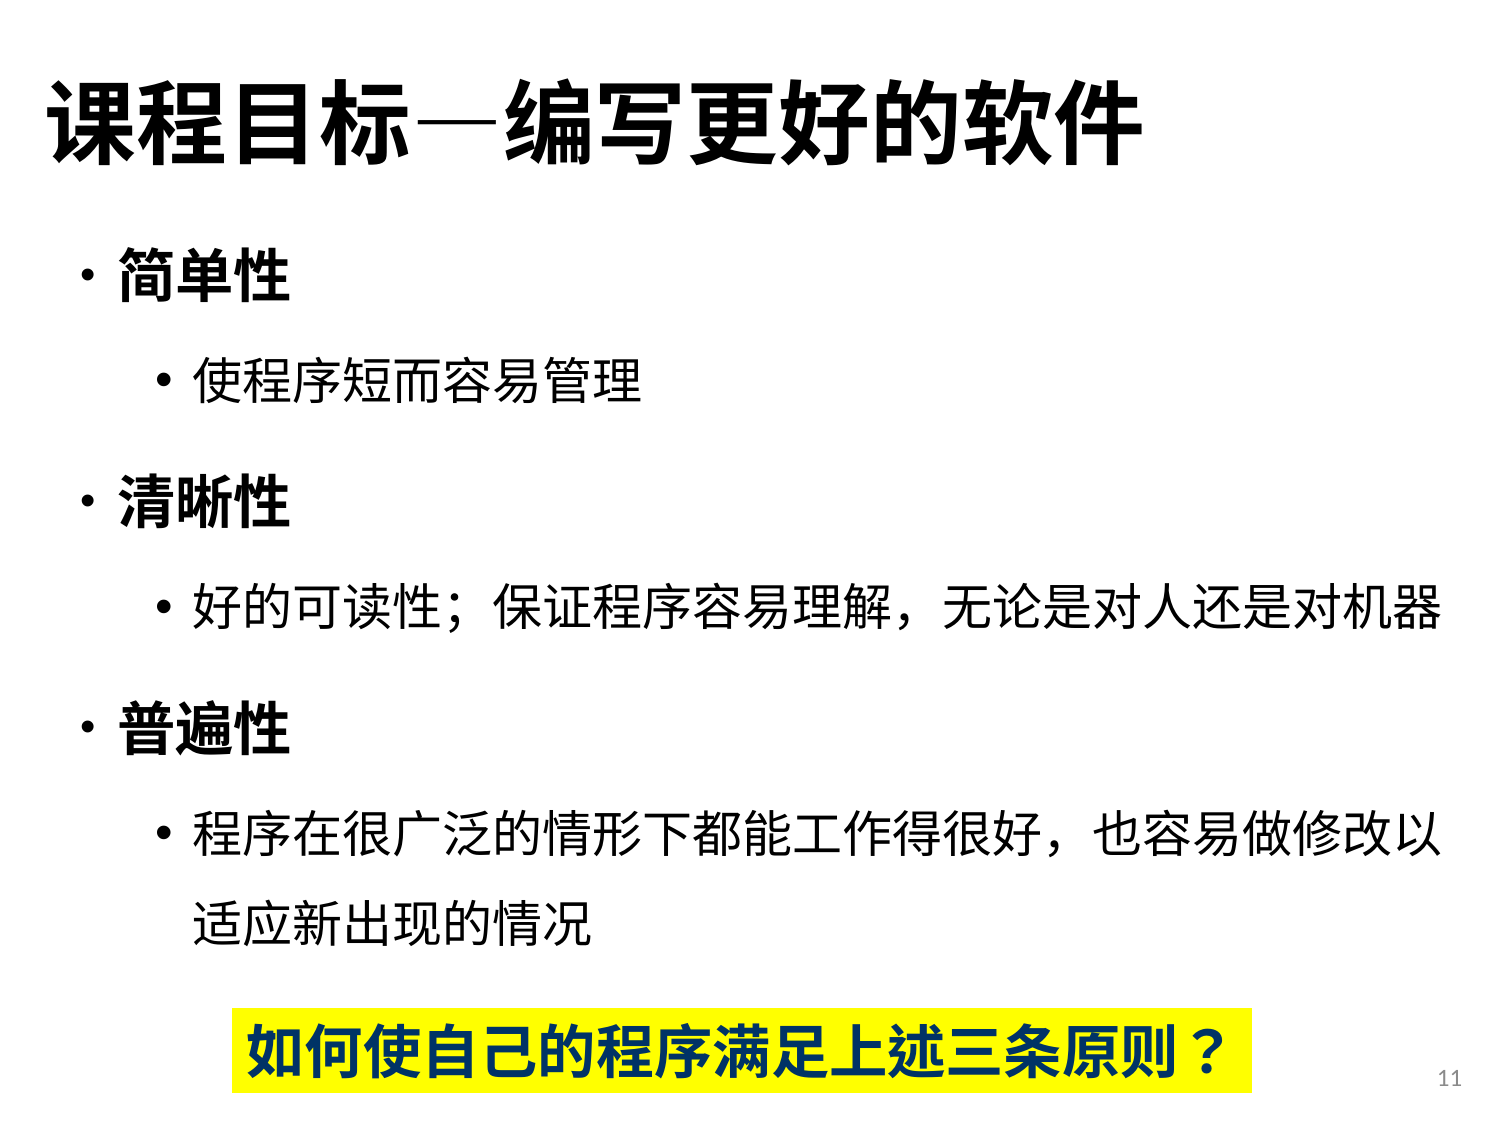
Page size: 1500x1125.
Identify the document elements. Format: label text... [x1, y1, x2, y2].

slide_number 11 [1139, 1046, 1478, 1107]
text_box 如何使自己的程序满足上述三条原则？ [232, 1008, 1252, 1093]
title 课程目标—编写更好的软件 [29, 19, 1324, 237]
list 简单性 使程序短而容易管理 清晰性 好的可读性；保证程序容易理解，无论是对人还是对机器 普遍性 程序在很广泛的情形下都能工作得很好，也容易做修改以适应新出现的情况 [64, 196, 1480, 976]
